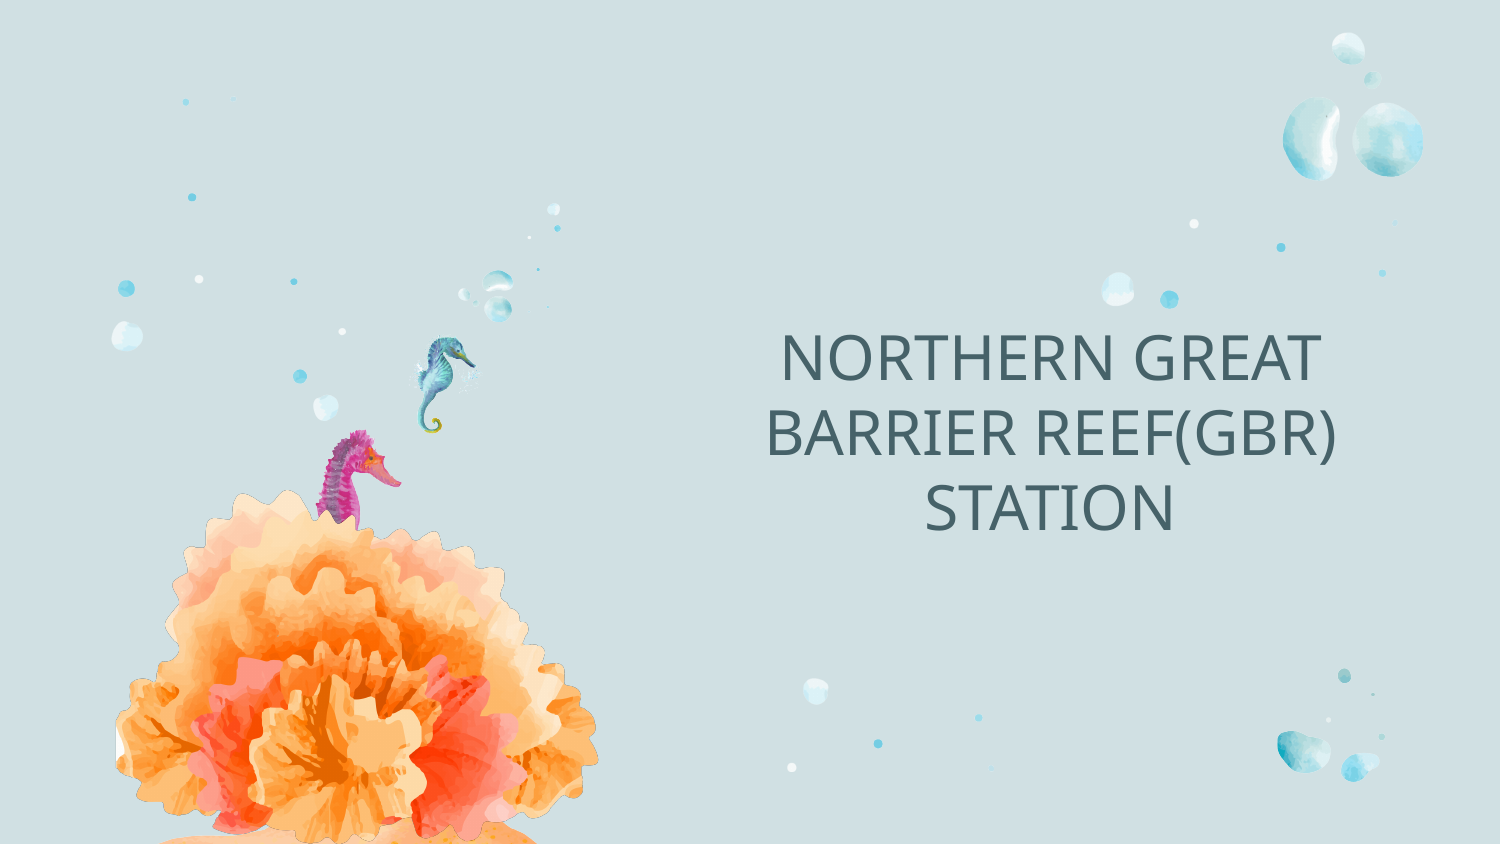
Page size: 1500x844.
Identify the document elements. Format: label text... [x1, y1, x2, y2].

picture [1274, 669, 1389, 782]
picture [458, 203, 561, 323]
picture [1102, 9, 1423, 331]
picture [788, 621, 994, 829]
picture [107, 60, 250, 364]
title NORTHERN GREAT BARRIER REEF(GBR) STATION [717, 308, 1385, 552]
picture [89, 229, 626, 844]
